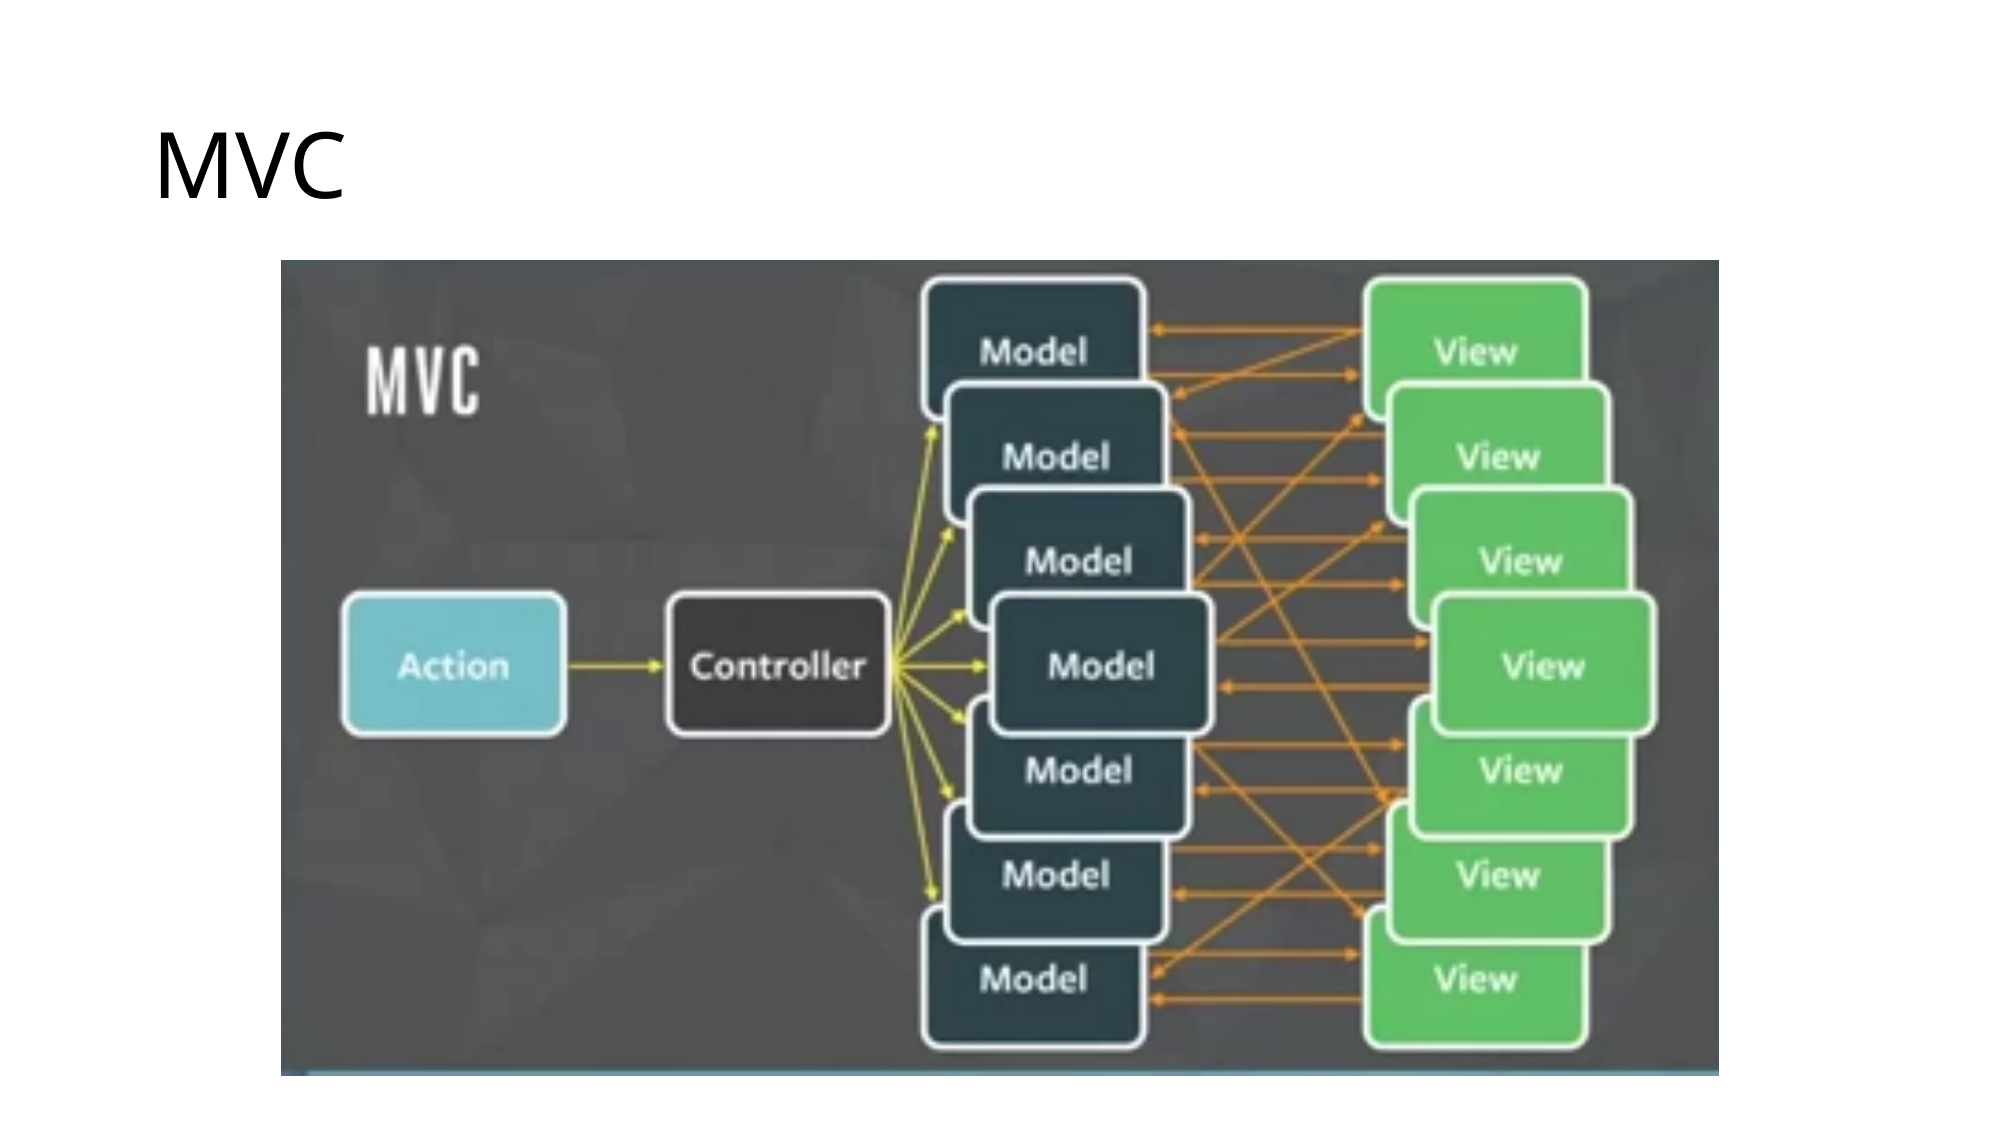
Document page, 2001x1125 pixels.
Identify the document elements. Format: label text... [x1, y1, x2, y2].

title MVC [137, 59, 1863, 278]
picture [281, 260, 1719, 1076]
